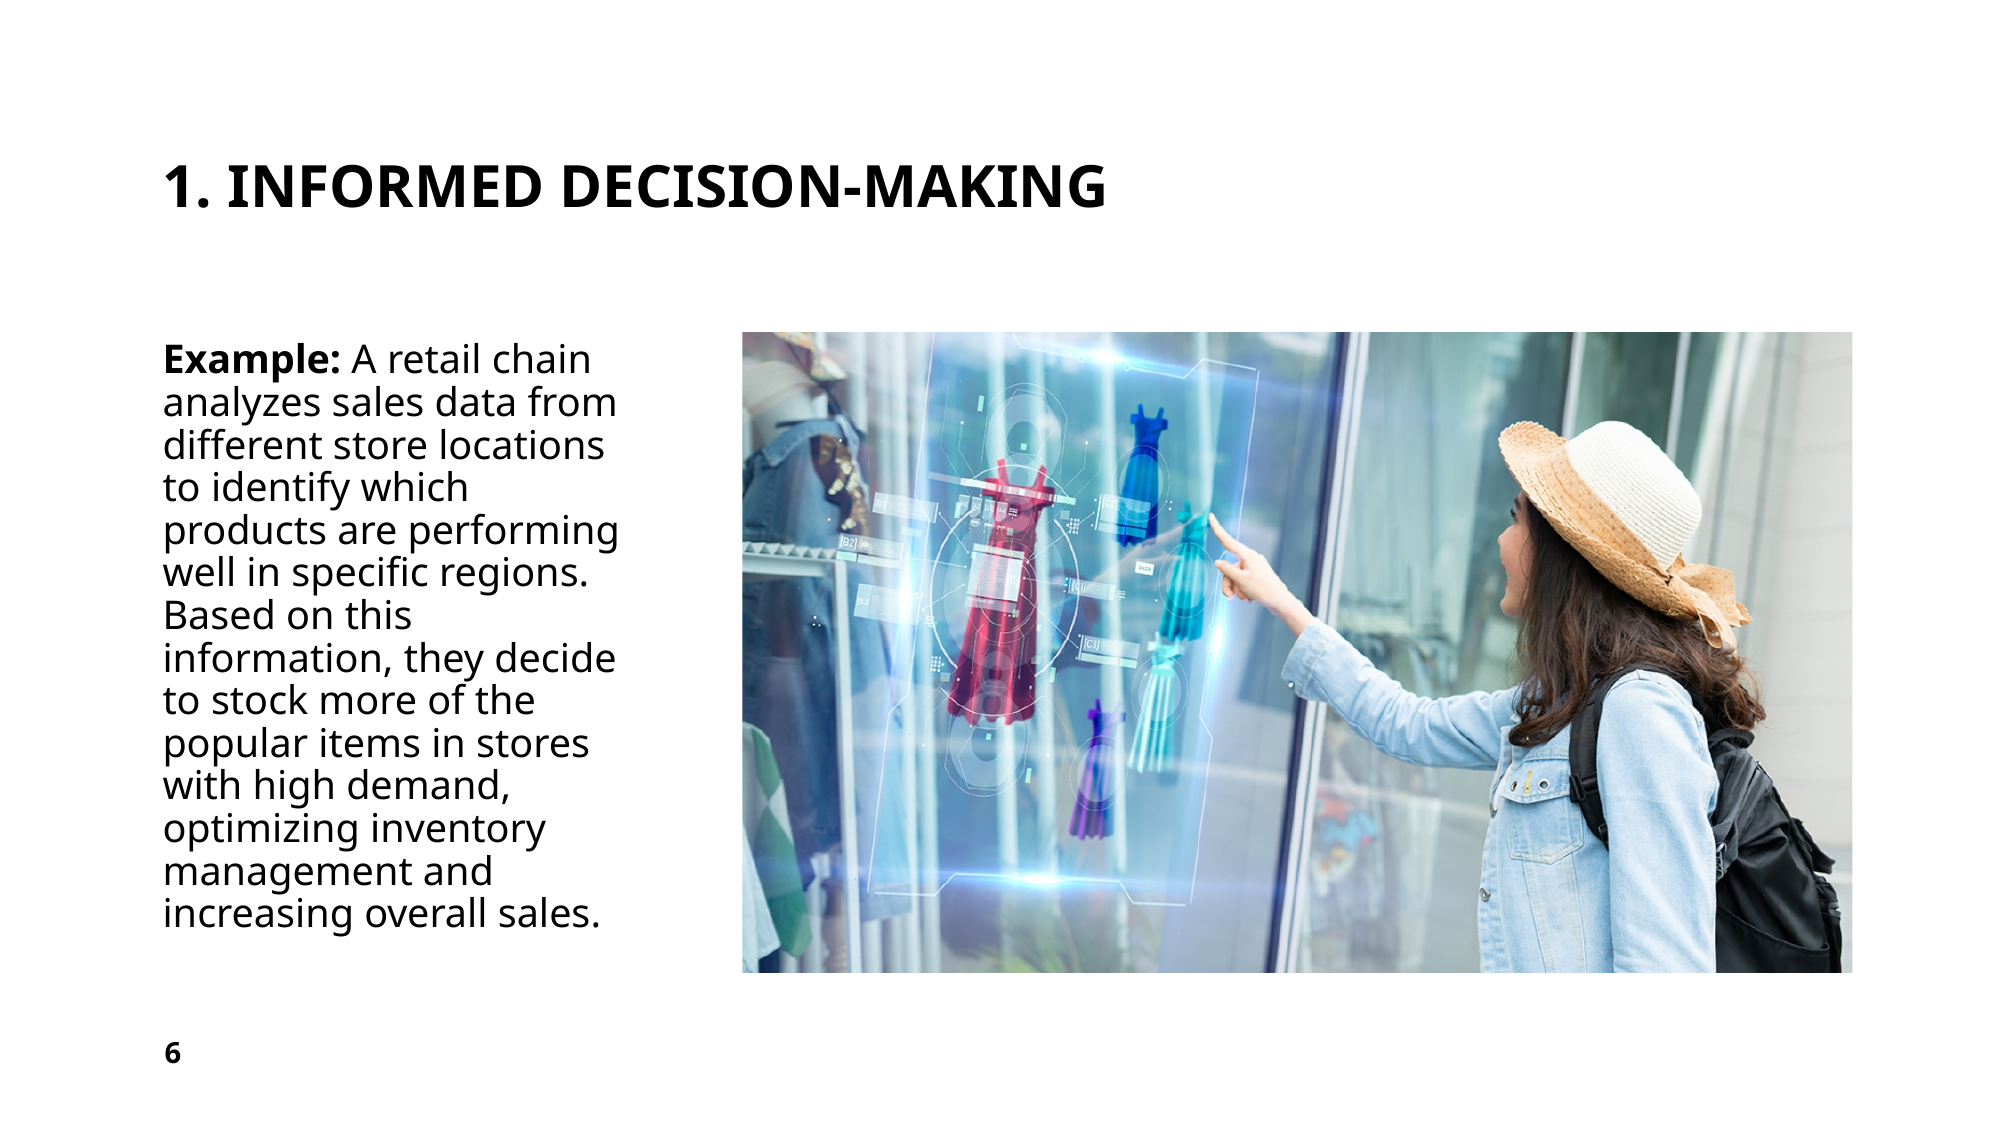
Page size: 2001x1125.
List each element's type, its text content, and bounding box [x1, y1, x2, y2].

picture [742, 332, 1853, 973]
title 1. Informed Decision-Making [147, 22, 1160, 228]
list Example: A retail chain analyzes sales data from different store locations to identify which products are performing well in specific regions. Based on this information, they decide to stock more of the popular items in stores with high demand, optimizing inventory management and increasing overall sales. [147, 332, 643, 973]
slide_number 6 [149, 1024, 345, 1085]
